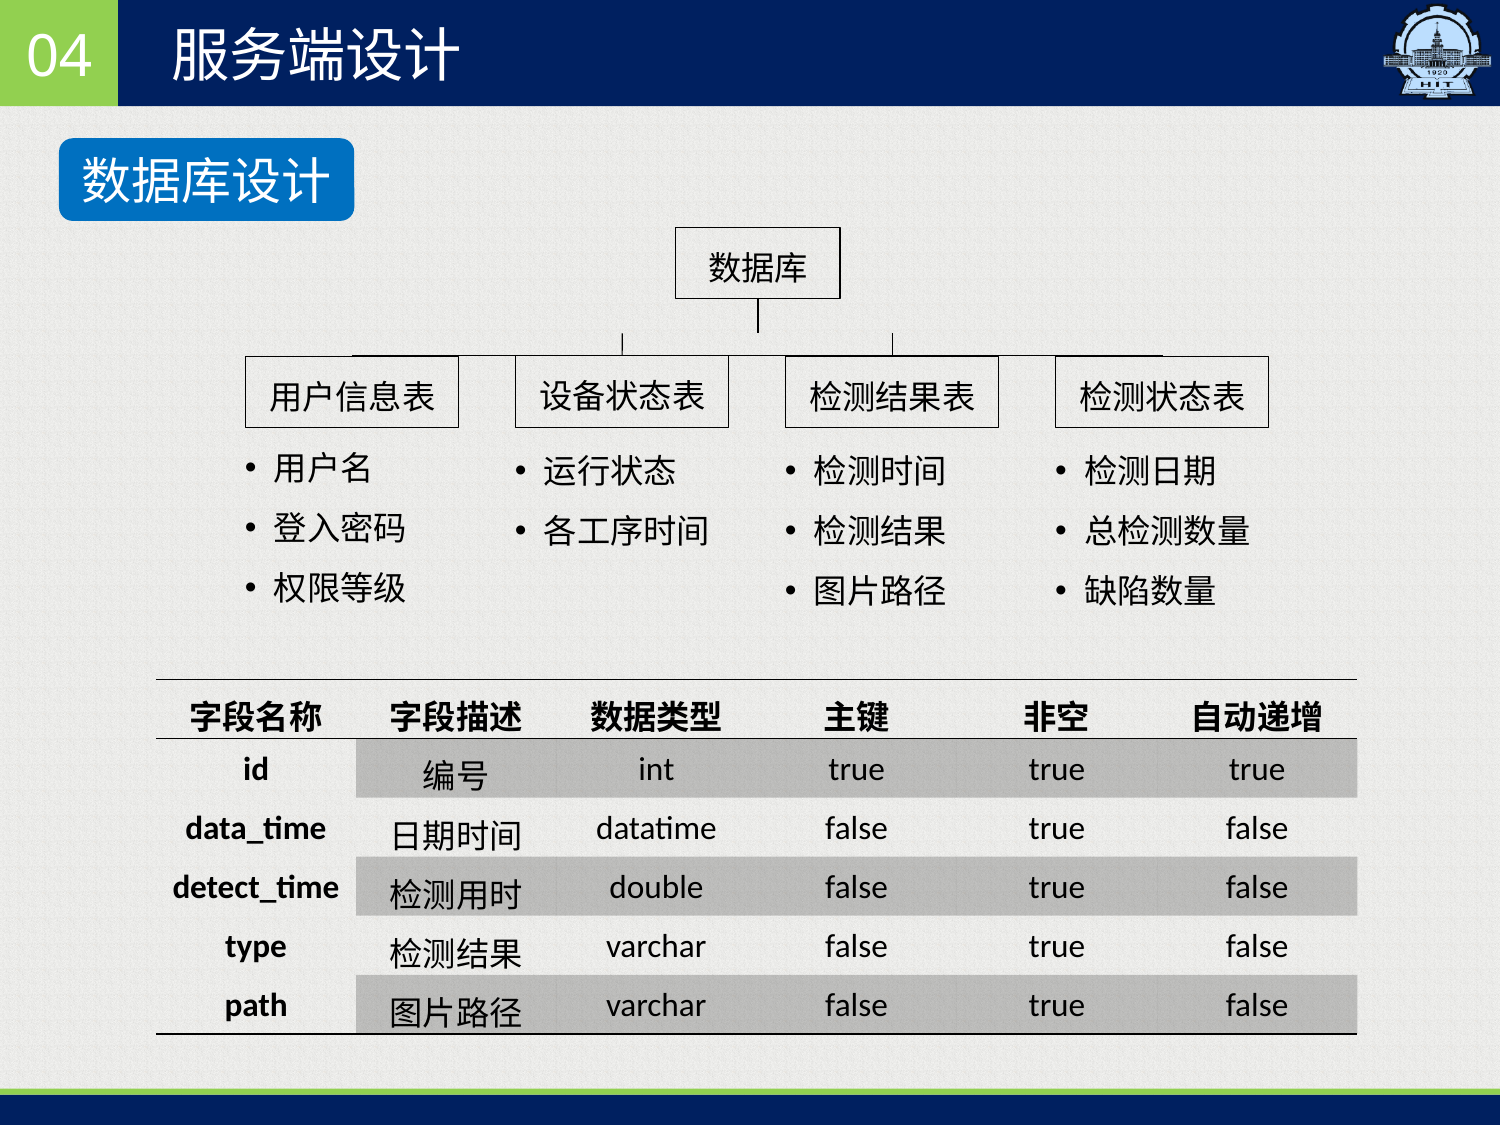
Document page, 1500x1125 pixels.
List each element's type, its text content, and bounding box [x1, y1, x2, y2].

text_box 检测日期 总检测数量 缺陷数量 [1010, 481, 1270, 618]
table_cell true [957, 975, 1157, 1033]
table_header 字段名称 [156, 680, 356, 738]
table_cell double [556, 857, 756, 916]
table_header 数据类型 [556, 680, 756, 738]
table_cell datatime [556, 798, 756, 857]
table_cell true [1157, 739, 1357, 798]
list 服务端设计 [156, 0, 1361, 107]
table_cell false [1157, 798, 1357, 857]
table_header 自动递增 [1157, 680, 1357, 738]
text_box 数据库设计 [58, 138, 114, 221]
table_header 主键 [756, 680, 957, 738]
table_cell true [756, 739, 957, 798]
table_cell false [1157, 975, 1357, 1033]
table_cell varchar [556, 916, 756, 975]
table_cell false [1157, 857, 1357, 916]
table_cell 检测结果 [356, 916, 556, 975]
table_header 字段描述 [356, 680, 556, 738]
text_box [114, 71, 1344, 481]
text_box 用户名 登入密码 权限等级 [200, 481, 459, 615]
table_cell int [556, 739, 756, 798]
list 04 [0, 0, 119, 107]
table_cell false [756, 857, 957, 916]
table_cell false [756, 798, 957, 857]
table_cell 日期时间 [356, 798, 556, 857]
table_cell 图片路径 [356, 975, 556, 1033]
text_box 检测时间 检测结果 图片路径 [740, 481, 999, 618]
table_cell 编号 [356, 739, 556, 798]
table_header 非空 [957, 680, 1157, 738]
table_cell id [156, 739, 356, 798]
picture [0, 107, 1500, 1088]
table_cell varchar [556, 975, 756, 1033]
table_cell type [156, 916, 356, 975]
table_cell false [1157, 916, 1357, 975]
table_cell false [756, 916, 957, 975]
table_cell path [156, 975, 356, 1033]
table_cell 检测用时 [356, 857, 556, 916]
table_cell true [957, 739, 1157, 798]
table_cell detect_time [156, 857, 356, 916]
table_cell false [756, 975, 957, 1033]
table_cell true [957, 857, 1157, 916]
text_box 运行状态 各工序时间 [470, 481, 729, 558]
table_cell true [957, 916, 1157, 975]
table_cell true [957, 798, 1157, 857]
table_cell data_time [156, 798, 356, 857]
